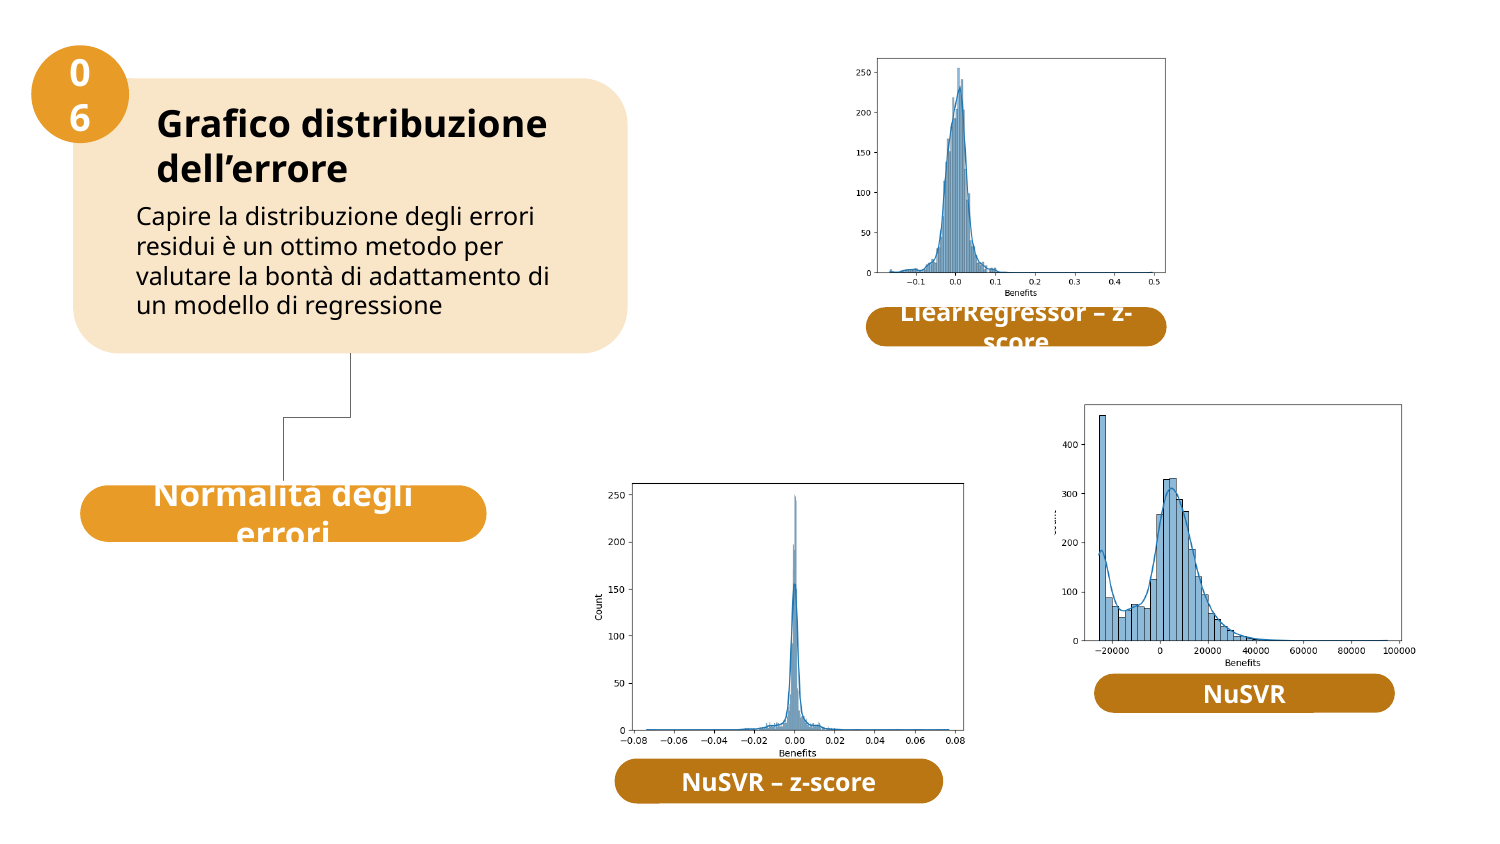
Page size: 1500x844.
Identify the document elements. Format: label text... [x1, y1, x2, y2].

text_box 06 [31, 45, 130, 144]
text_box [250, 385, 383, 454]
text_box NuSVR – z-score [614, 773, 944, 804]
text_box Normalità degli errori [80, 485, 487, 542]
picture [578, 444, 1006, 765]
text_box NuSVR [1094, 682, 1395, 713]
picture [1054, 367, 1420, 674]
text_box [73, 78, 628, 354]
picture [851, 23, 1181, 304]
text_box LiearRegressor – z-score [865, 311, 1167, 347]
title Grafico distribuzione dell’errore [141, 94, 625, 206]
list Capire la distribuzione degli errori residui è un ottimo metodo per valutare la bontà di adattamento di un modello di regressione [95, 185, 579, 340]
